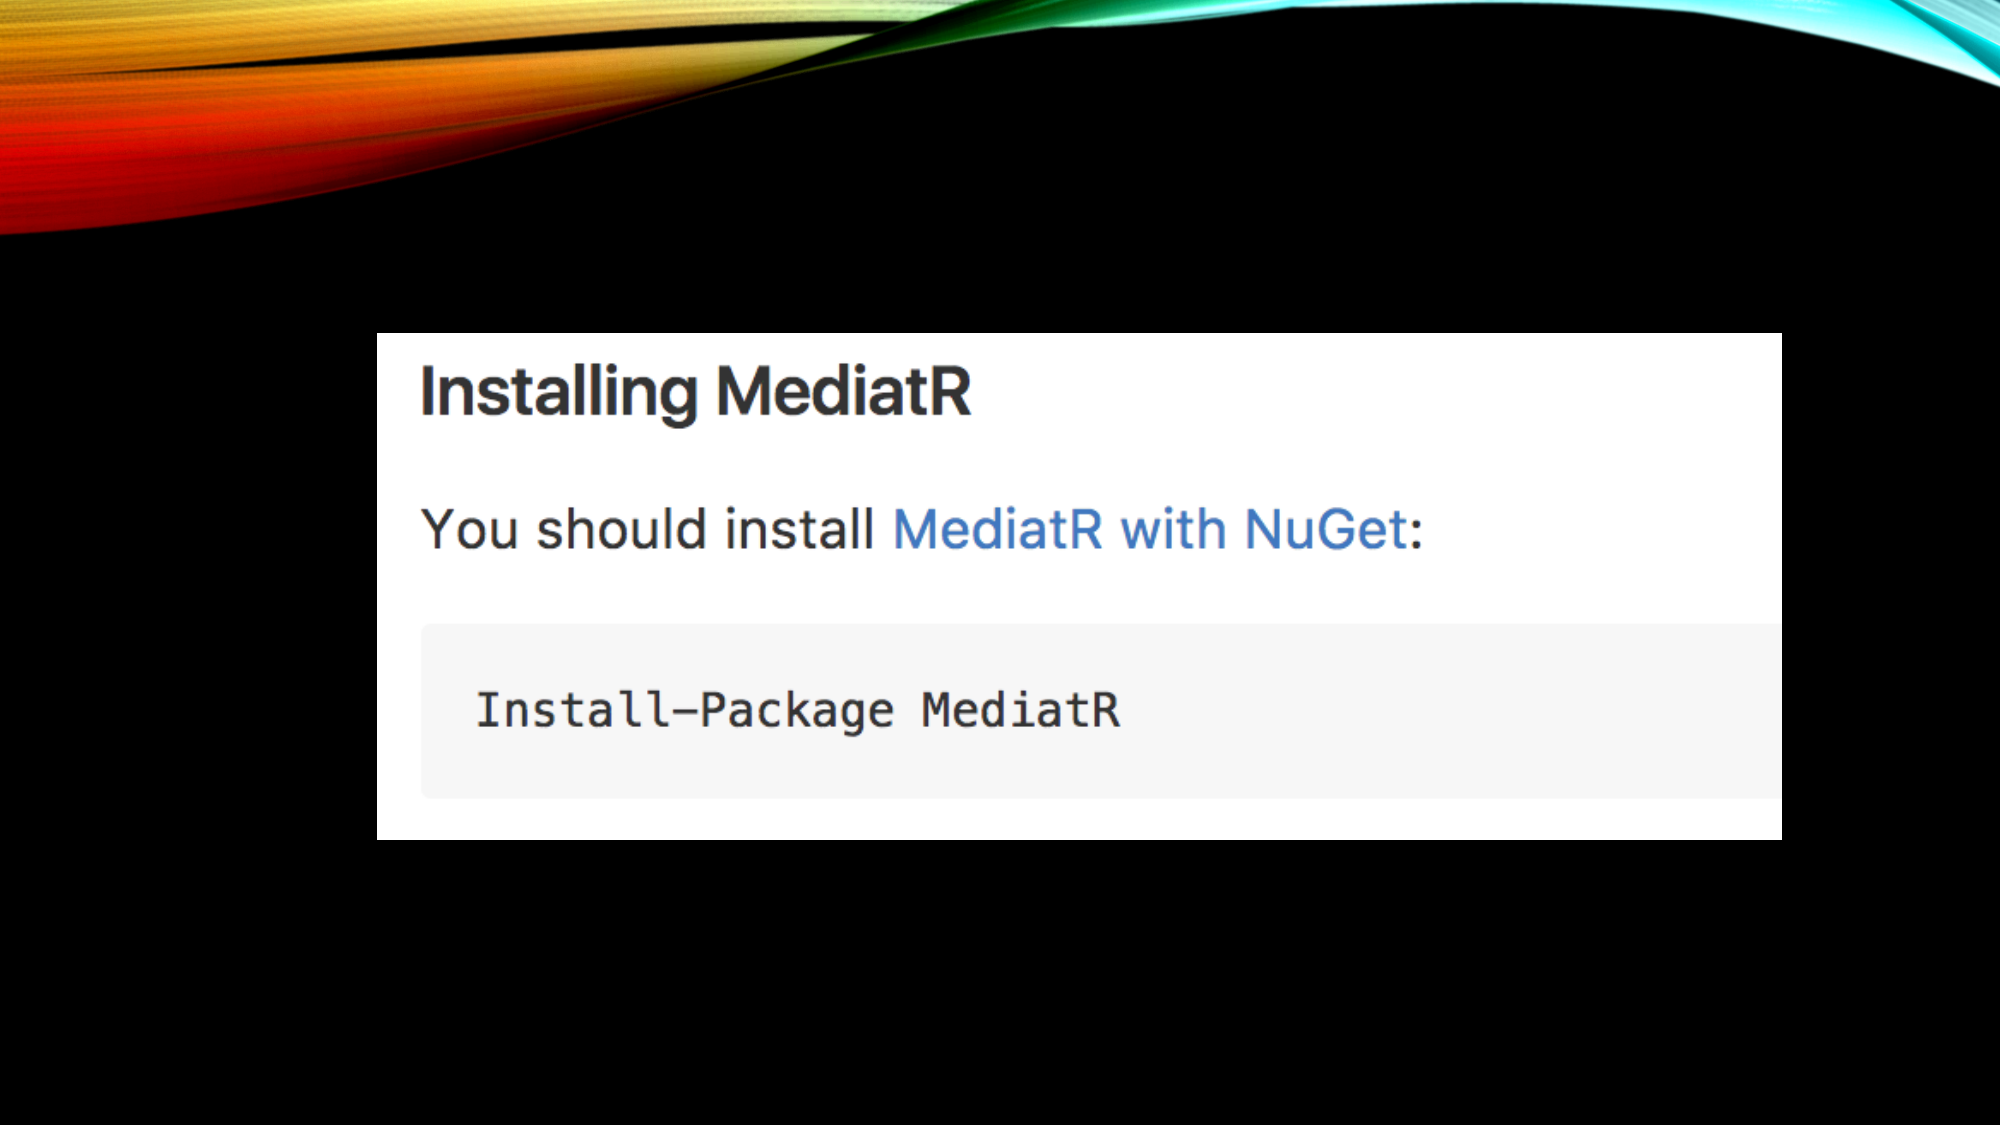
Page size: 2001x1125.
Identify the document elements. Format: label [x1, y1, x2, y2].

picture [0, 0, 2000, 237]
list [377, 332, 1782, 841]
